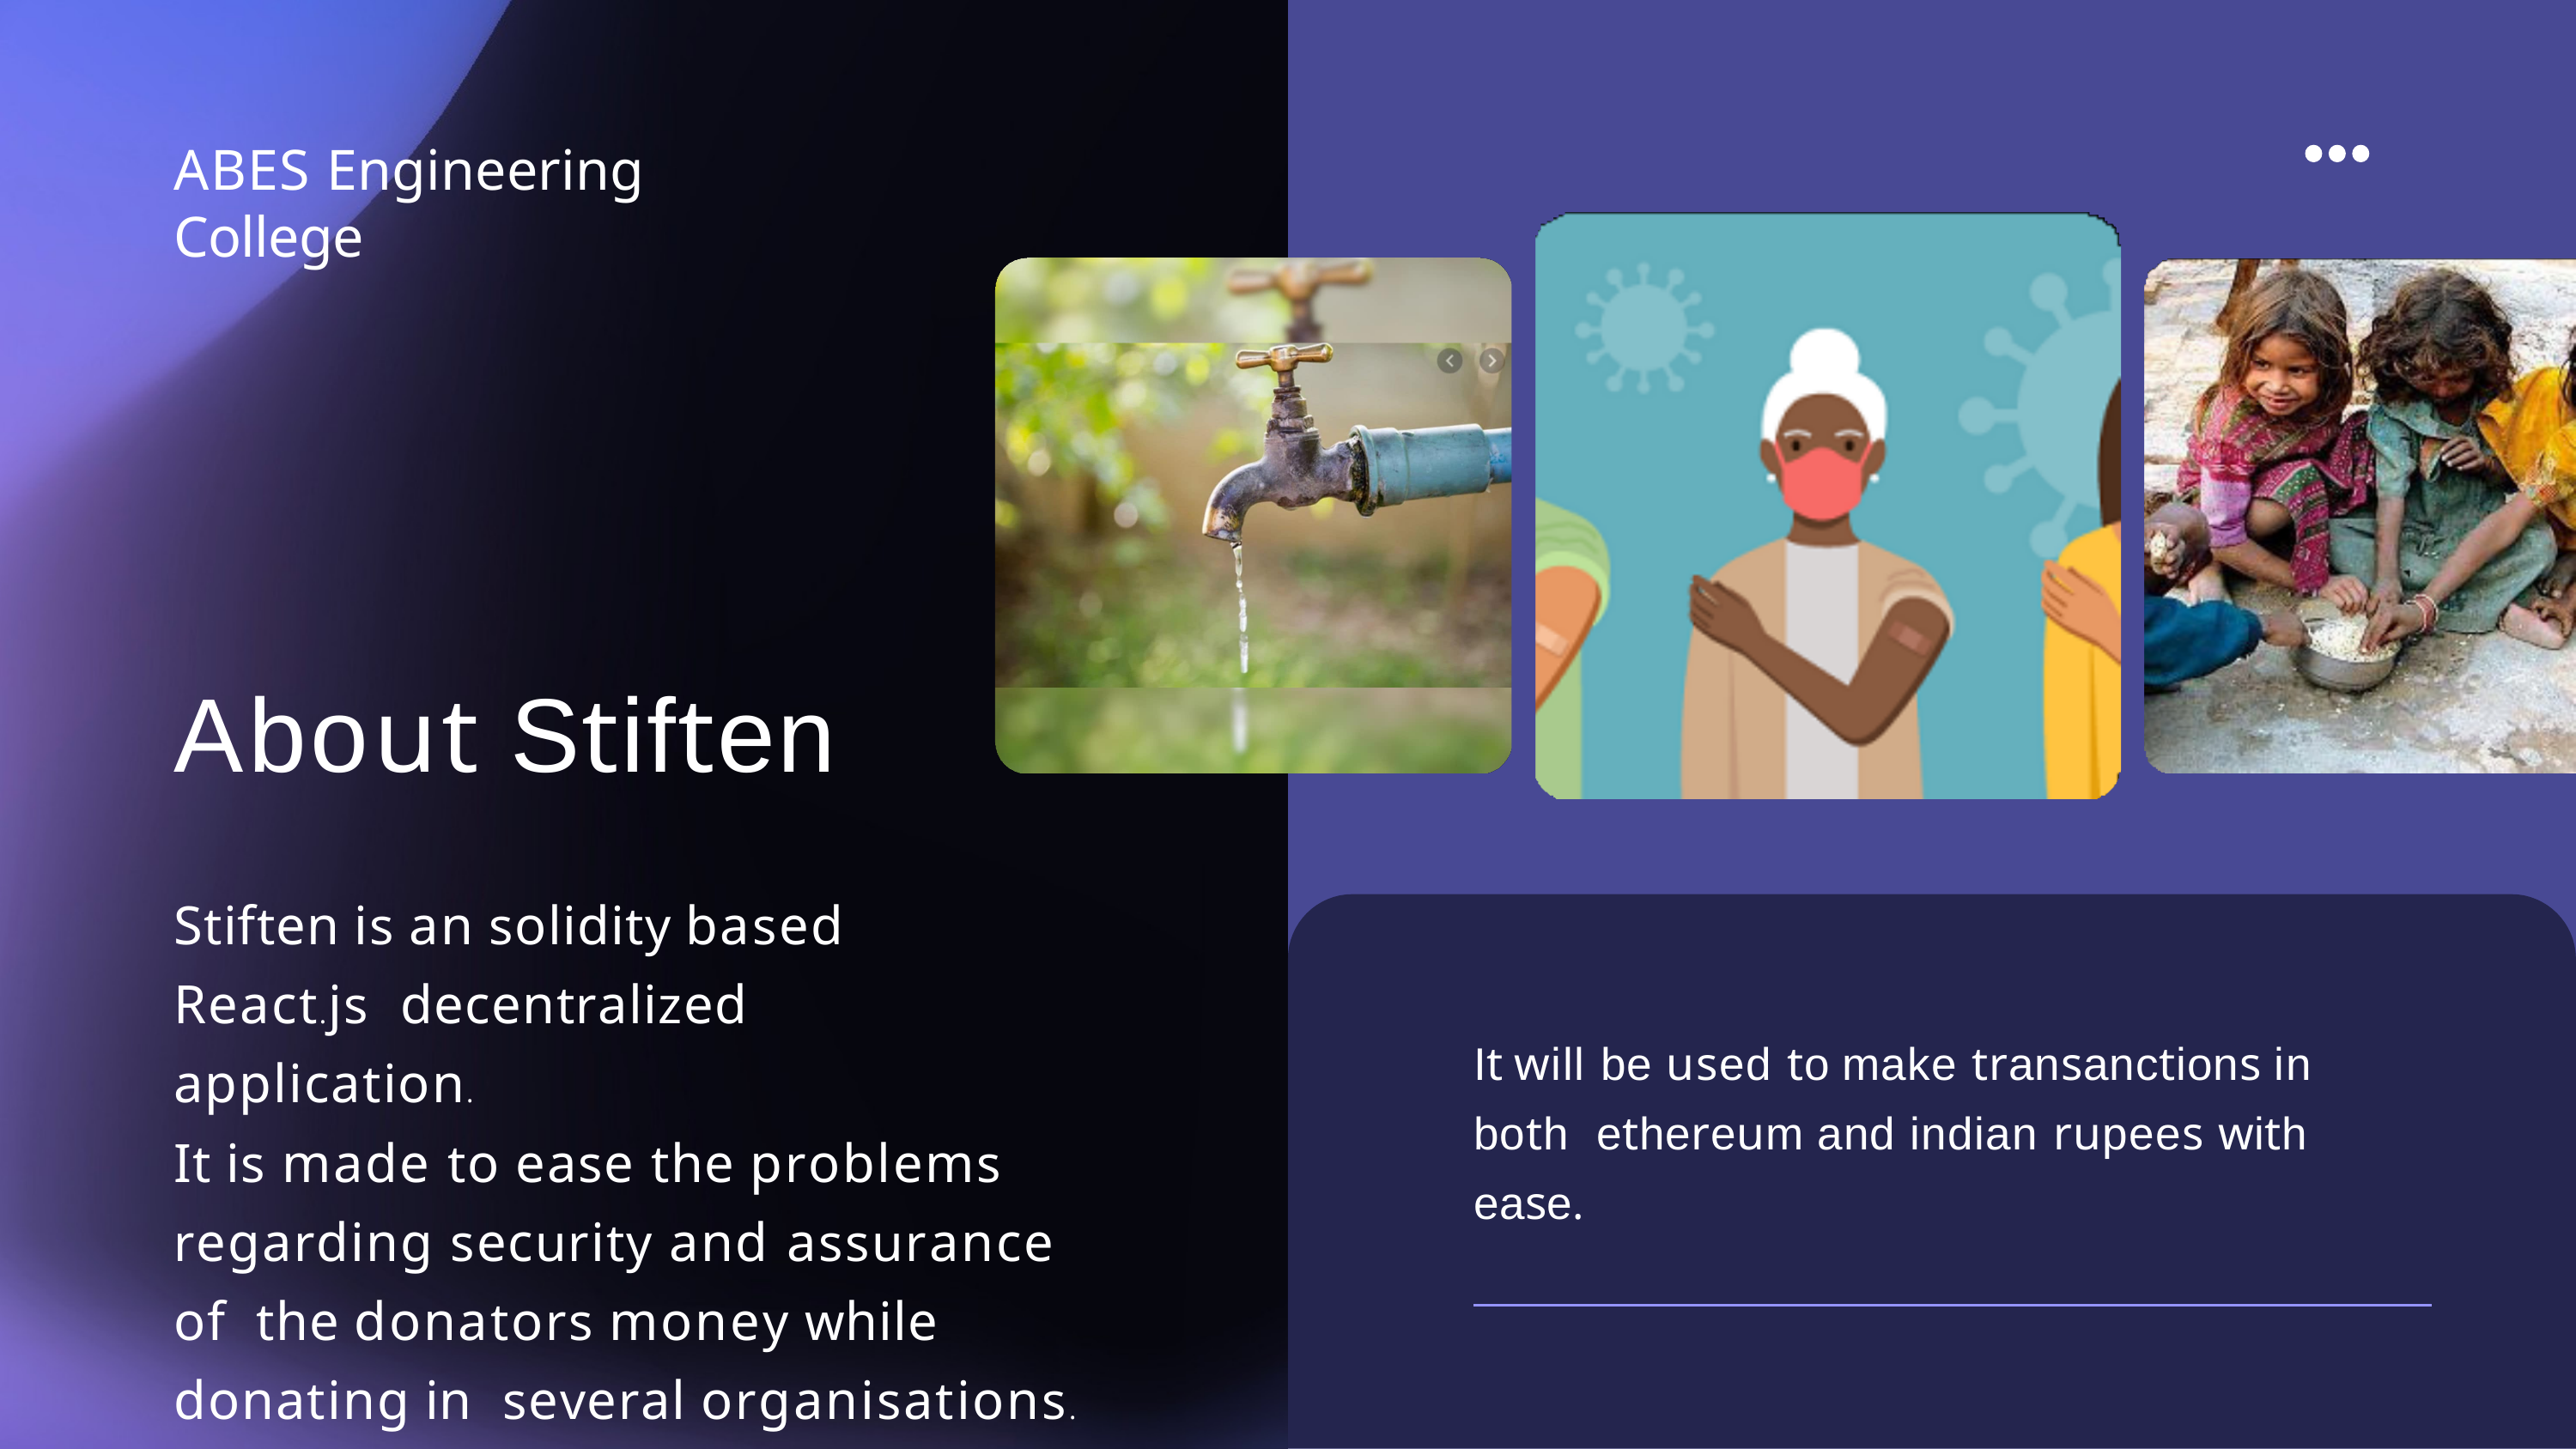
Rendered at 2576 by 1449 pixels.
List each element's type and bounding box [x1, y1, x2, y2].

text_box [1287, 894, 2576, 1449]
text_box [2142, 257, 2576, 773]
text_box [1513, 0, 2576, 894]
text_box [2328, 144, 2346, 163]
text_box [0, 0, 1512, 1449]
text_box [2305, 144, 2323, 163]
text_box [2352, 144, 2370, 163]
text_box [1532, 210, 2122, 799]
